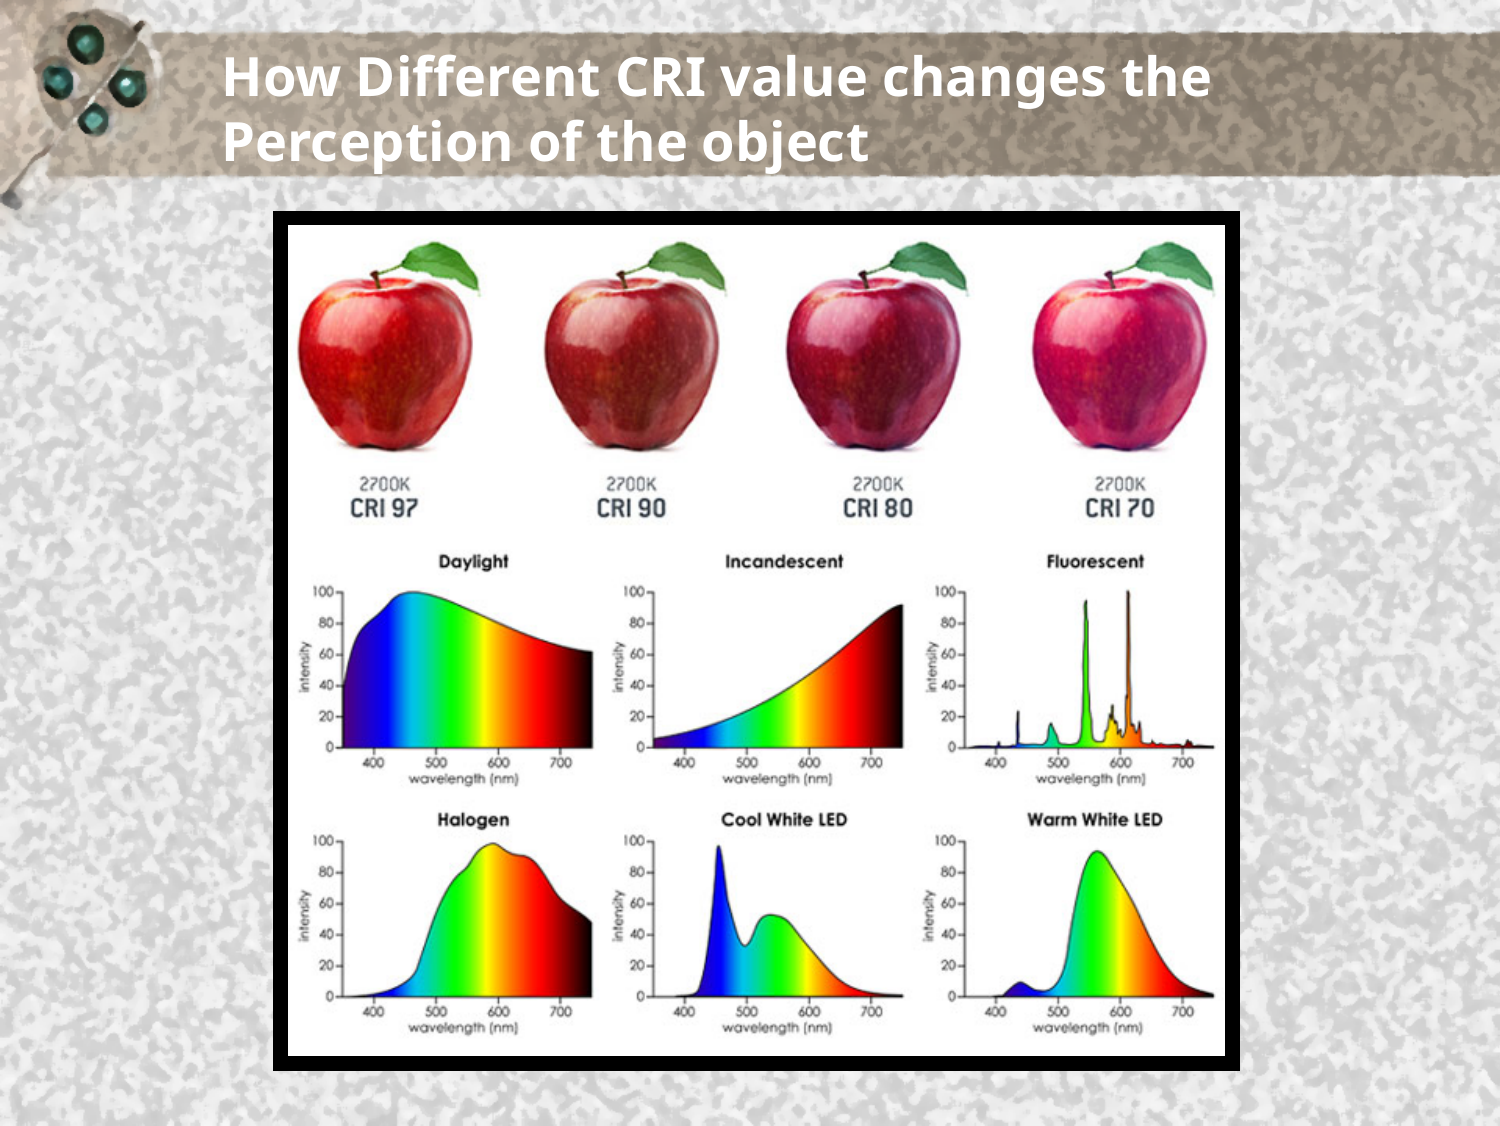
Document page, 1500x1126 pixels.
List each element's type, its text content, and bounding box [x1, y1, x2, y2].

picture [0, 0, 1500, 1126]
title How Different CRI value changes the Perception of the object [206, 65, 1436, 150]
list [287, 224, 1226, 1057]
